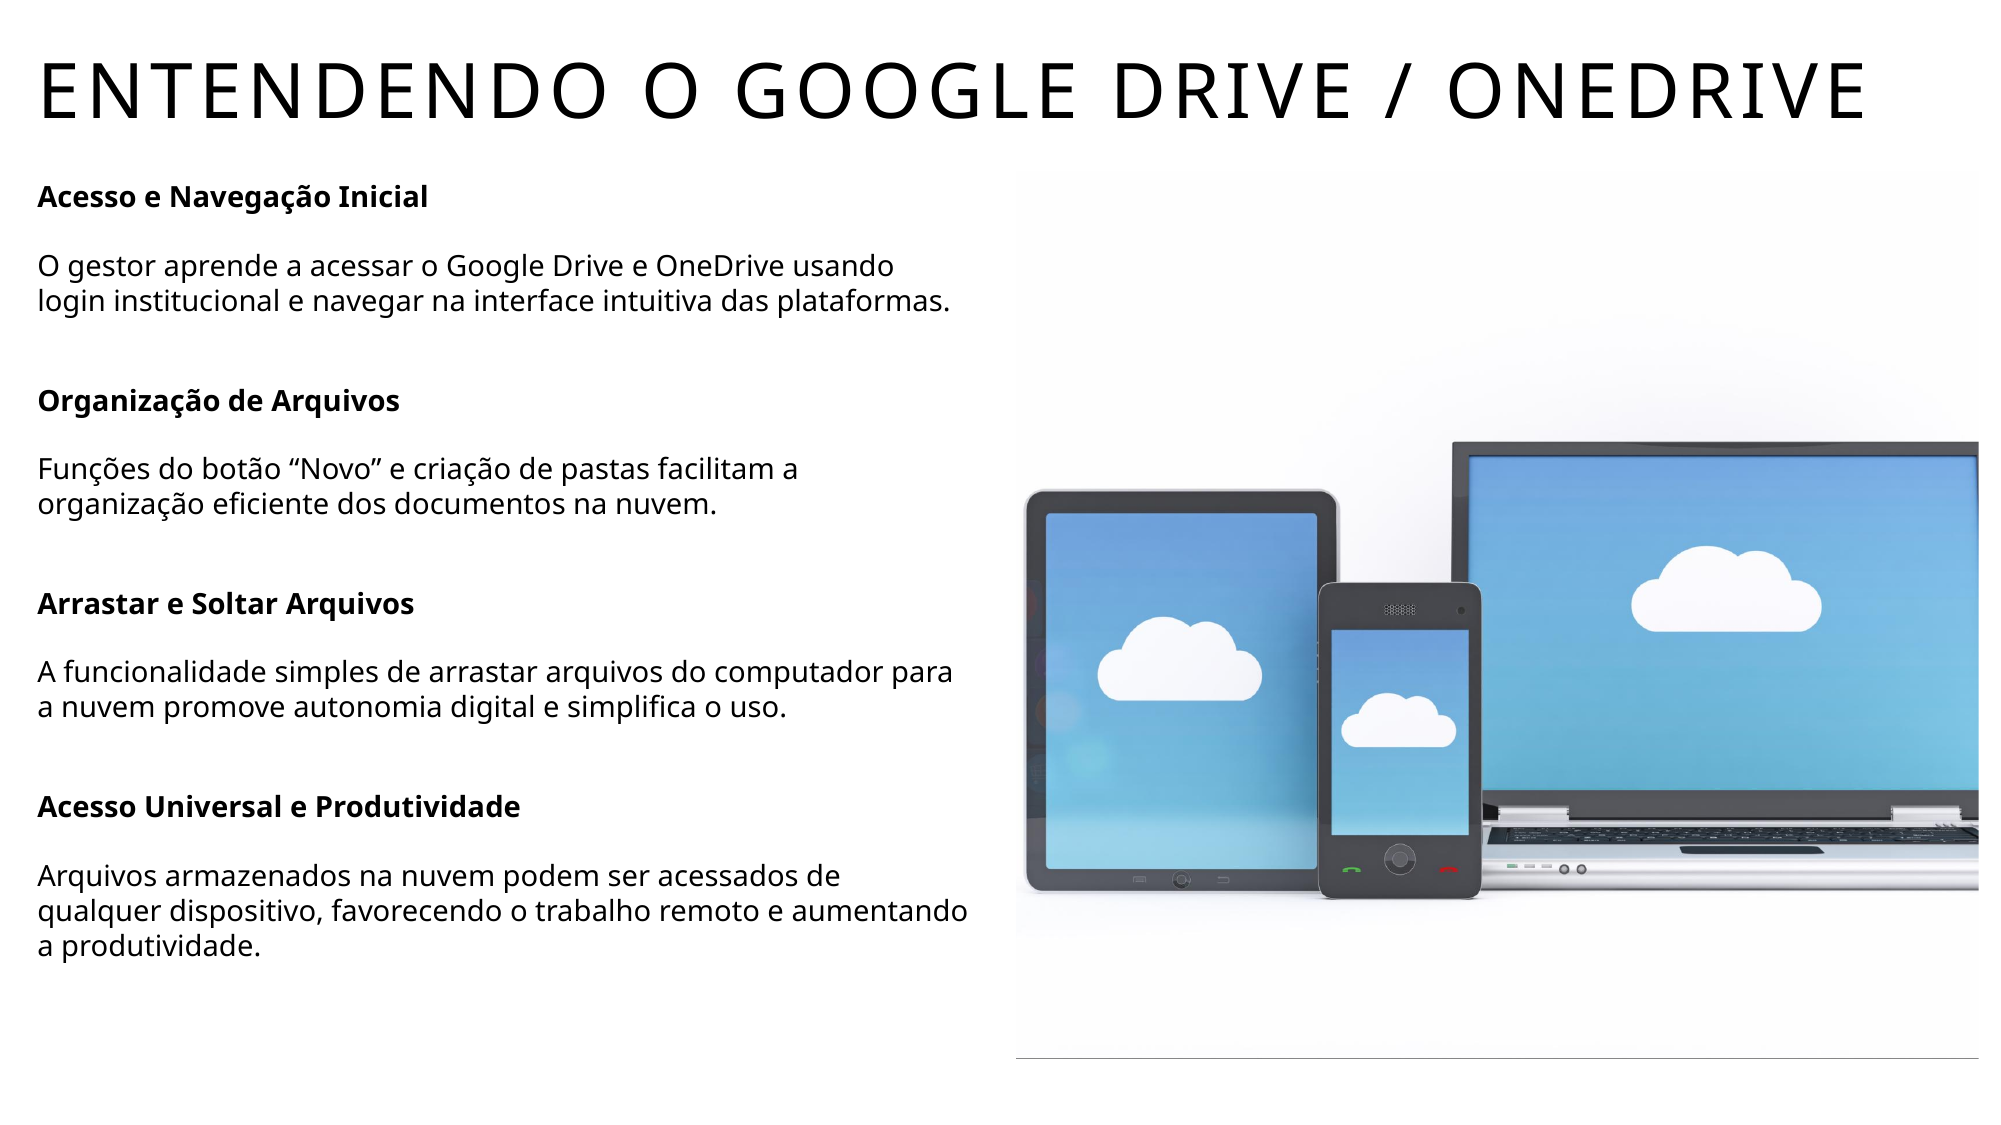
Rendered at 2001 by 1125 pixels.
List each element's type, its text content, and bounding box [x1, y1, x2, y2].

text_box Acesso e Navegação Inicial O gestor aprende a acessar o Google Drive e OneDrive usando login institucional e navegar na interface intuitiva das plataformas. Organização de Arquivos Funções do botão “Novo” e criação de pastas facilitam a organização eficiente dos documentos na nuvem. Arrastar e Soltar Arquivos A funcionalidade simples de arrastar arquivos do computador para a nuvem promove autonomia digital e simplifica o uso. Acesso Universal e Produtividade Arquivos armazenados na nuvem podem ser acessados de qualquer dispositivo, favorecendo o trabalho remoto e aumentando a produtividade. [22, 171, 985, 1059]
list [1016, 171, 1979, 1059]
title Entendendo o Google Drive / OneDrive [22, 24, 1979, 143]
